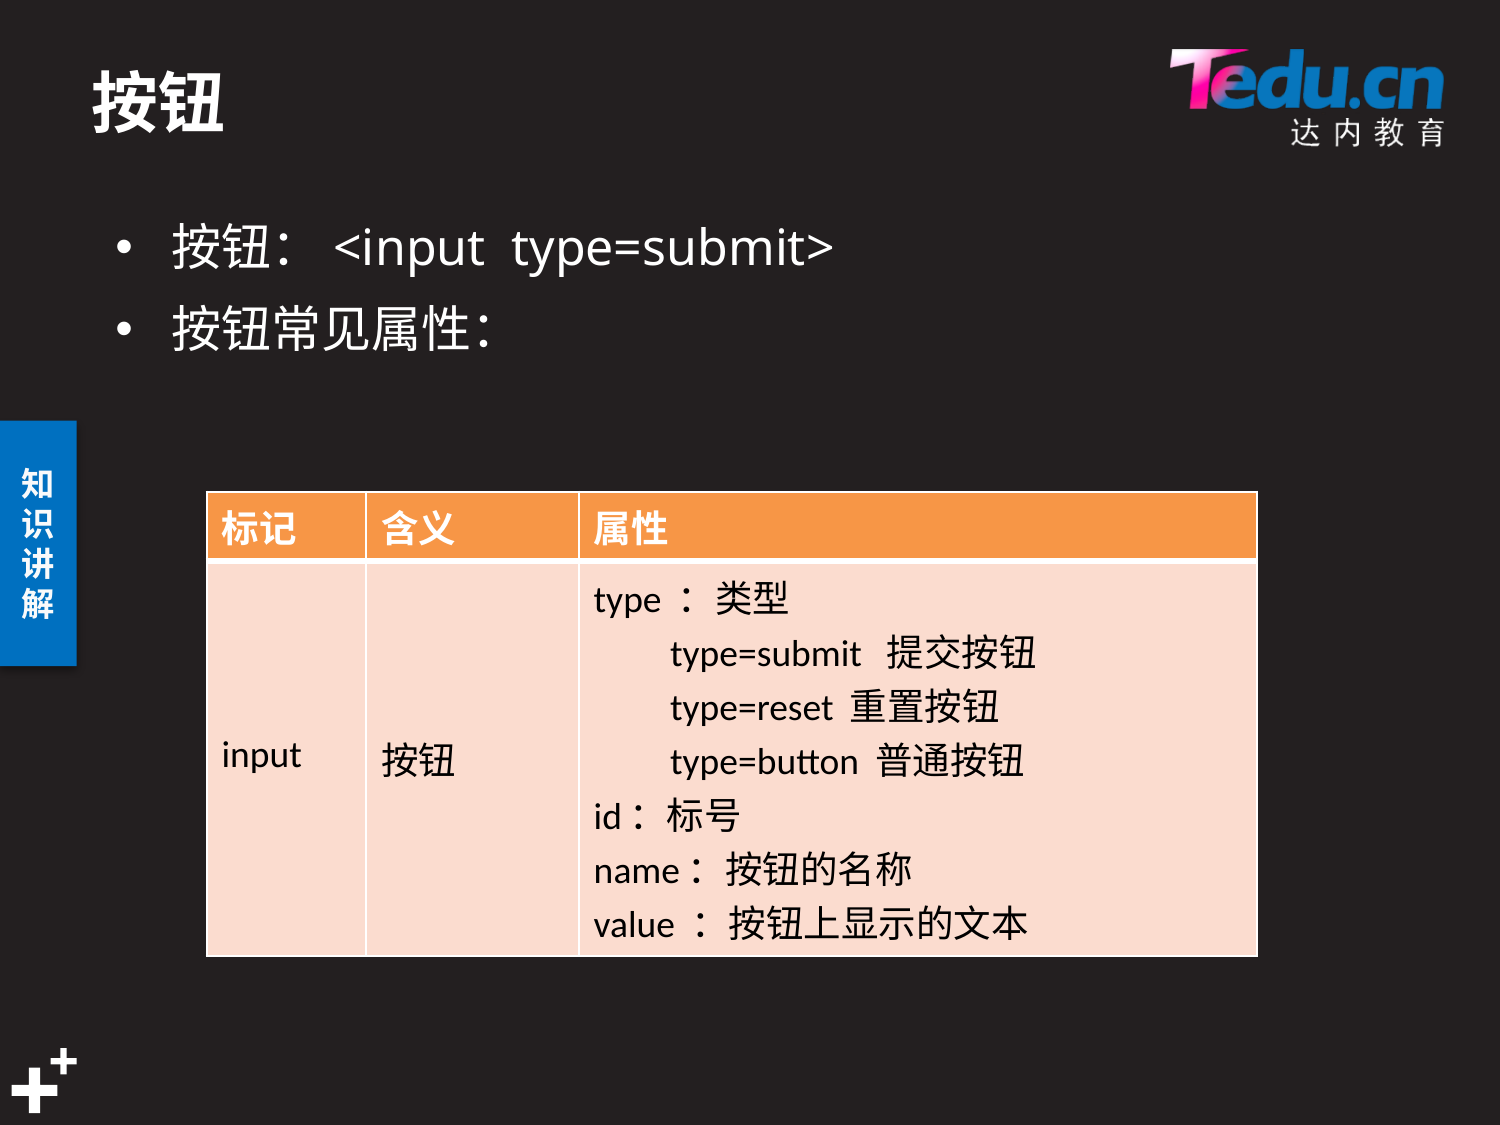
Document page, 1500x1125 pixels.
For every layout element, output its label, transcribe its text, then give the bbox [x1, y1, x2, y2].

table_cell input [208, 564, 365, 955]
picture [1157, 35, 1459, 162]
table_header 含义 [367, 493, 578, 558]
title 按钮 [76, 42, 1188, 160]
table_header 属性 [580, 493, 1256, 558]
list 按钮：<input type=submit> 按钮常见属性： [100, 196, 1436, 369]
table_header 标记 [208, 493, 365, 558]
table_cell type ：类型 type=submit 提交按钮 type=reset 重置按钮 type=button 普通按钮 id：标号 name：按钮的名称 value ：按钮上显示的文本 [580, 564, 1256, 955]
table_cell 按钮 [367, 564, 578, 955]
